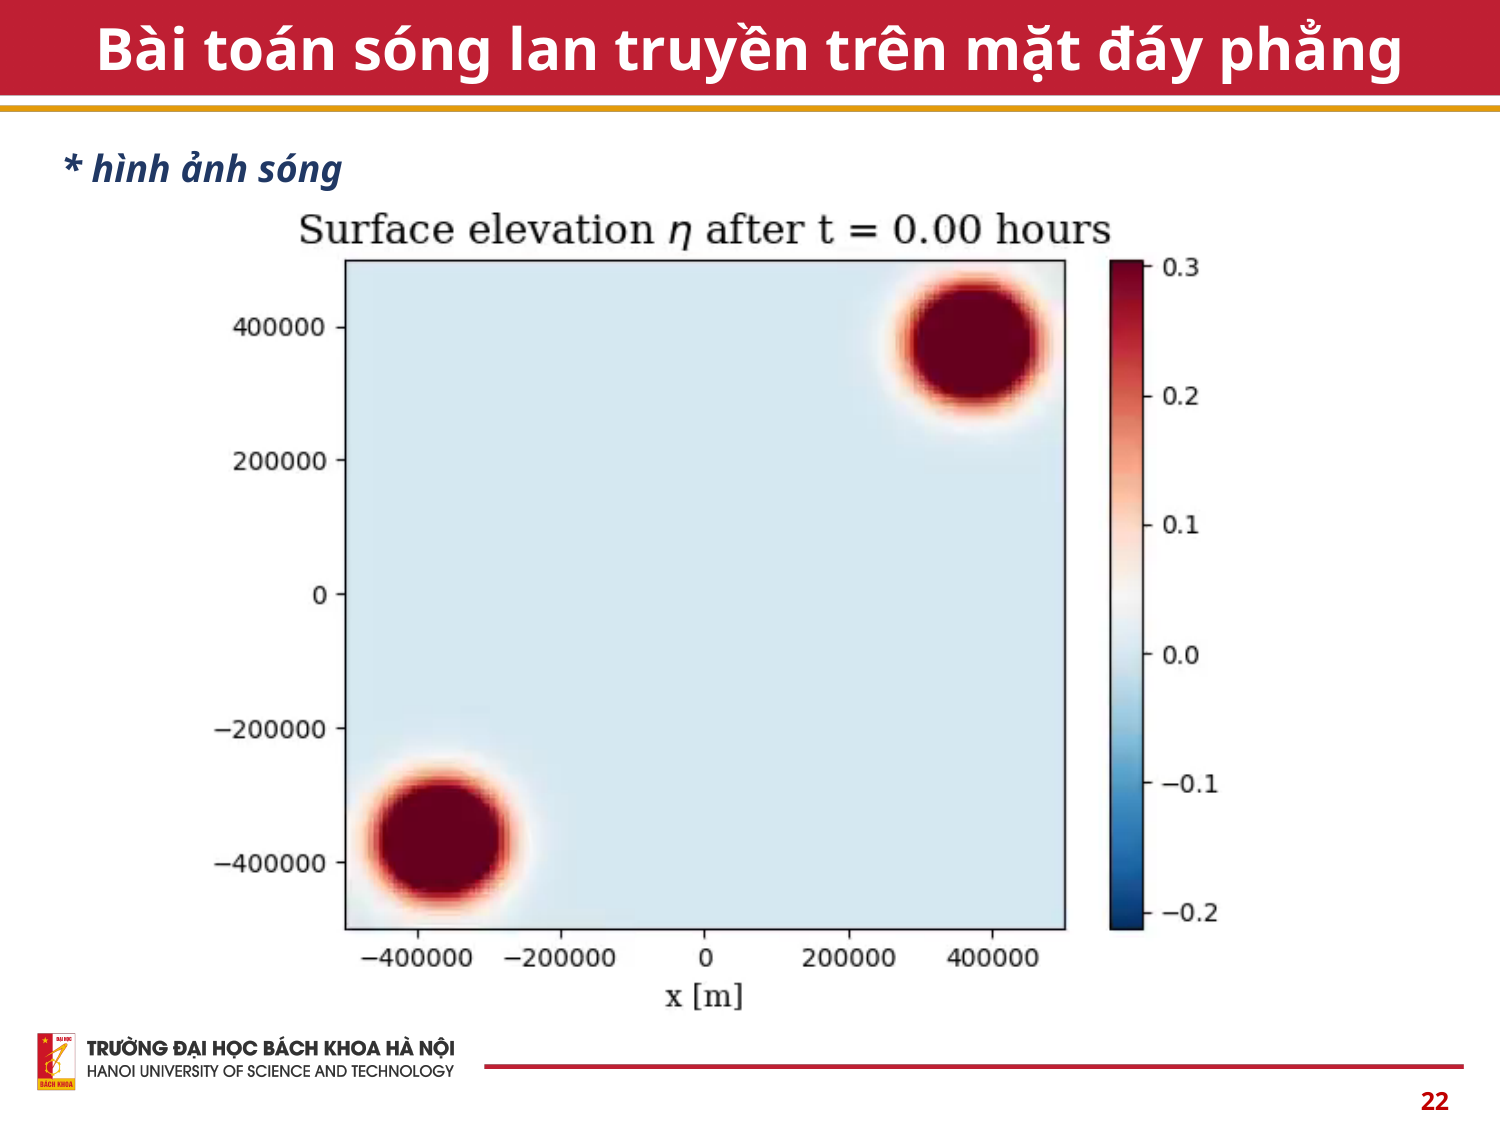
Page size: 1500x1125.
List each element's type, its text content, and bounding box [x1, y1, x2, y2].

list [199, 154, 1360, 1026]
text_box * hình ảnh sóng [46, 137, 673, 197]
picture [0, 0, 1500, 1125]
slide_number 22 [1126, 1078, 1464, 1125]
title Bài toán sóng lan truyền trên mặt đáy phẳng [38, 12, 1462, 87]
